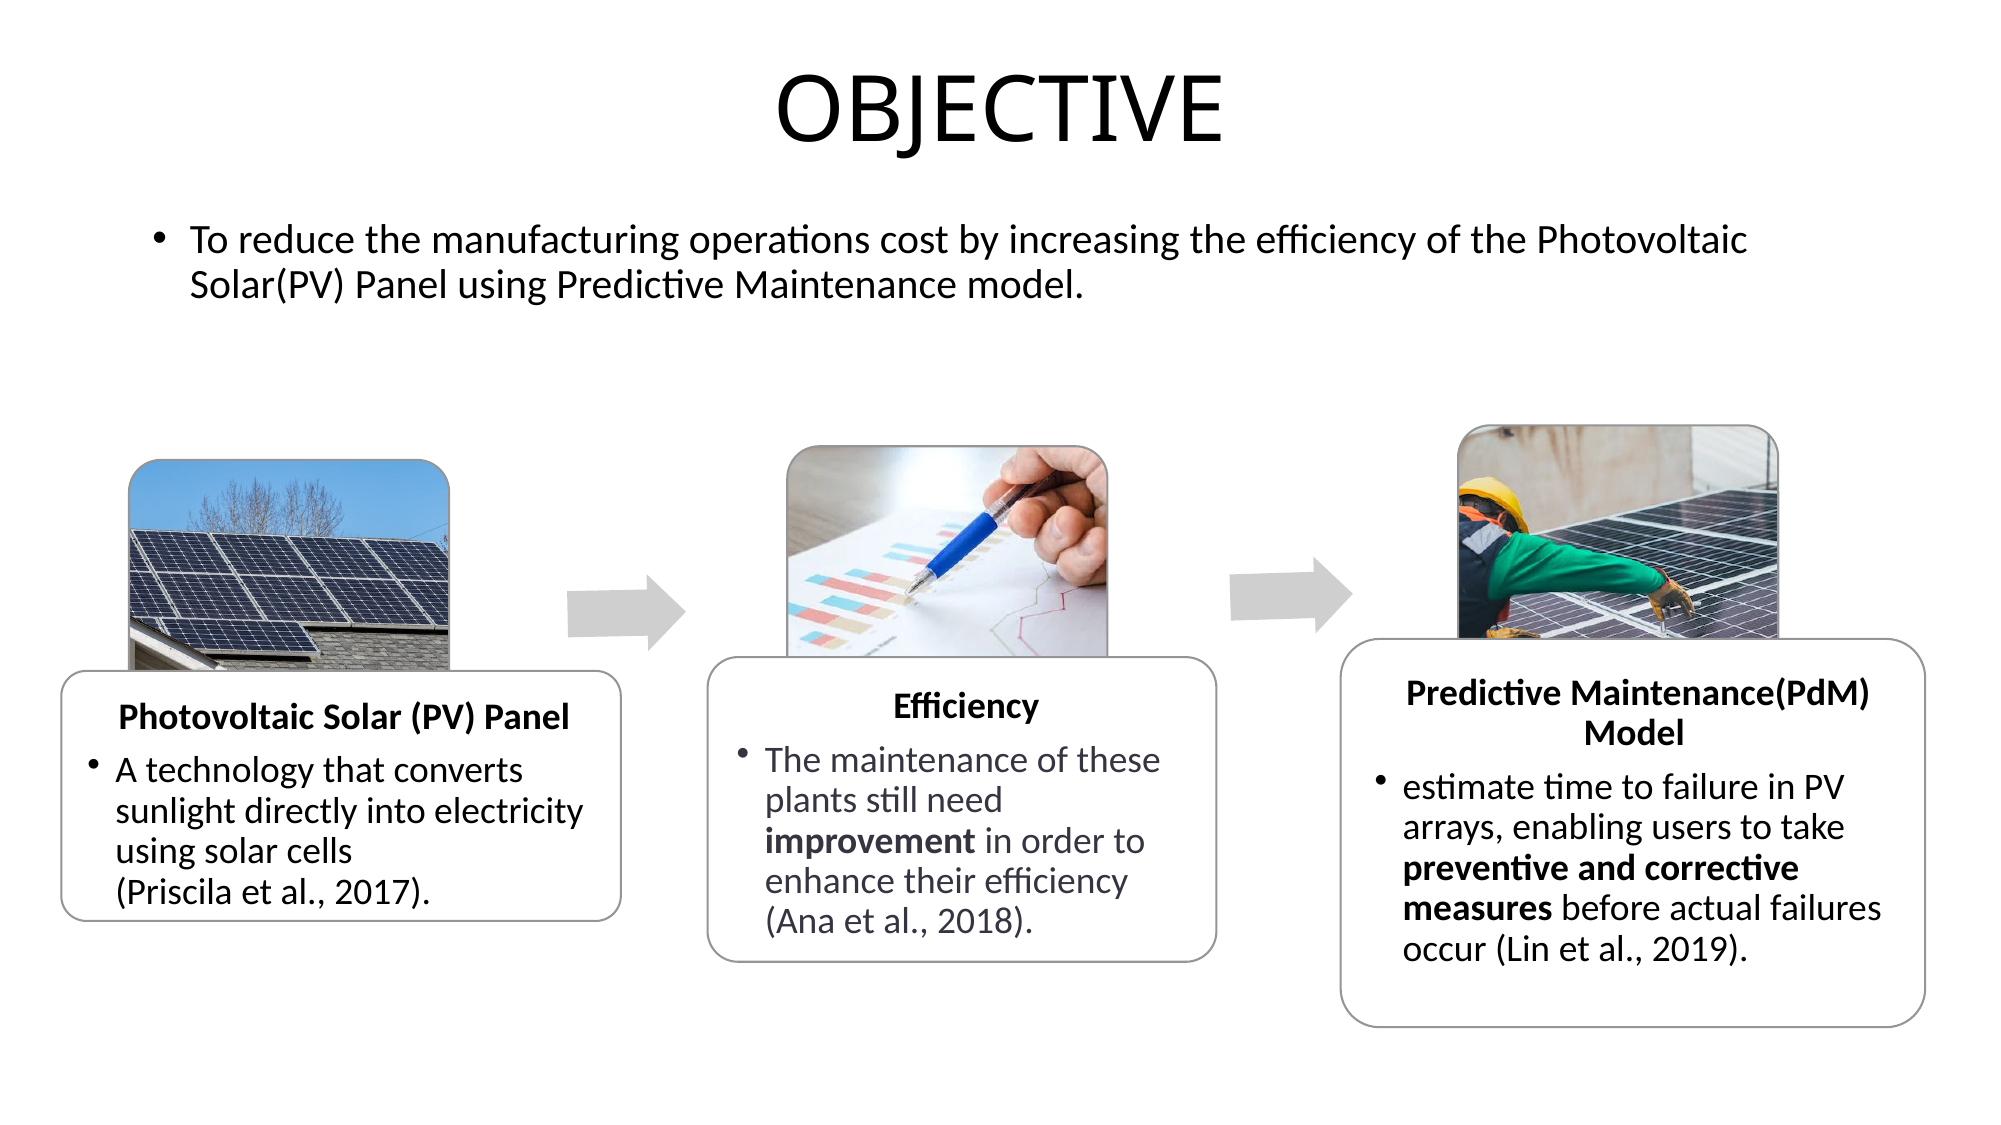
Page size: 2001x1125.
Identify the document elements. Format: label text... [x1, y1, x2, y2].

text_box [61, 312, 1963, 1085]
title OBJECTIVE [137, 40, 1863, 183]
list To reduce the manufacturing operations cost by increasing the efficiency of the Photovoltaic Solar(PV) Panel using Predictive Maintenance model. [137, 210, 1863, 312]
